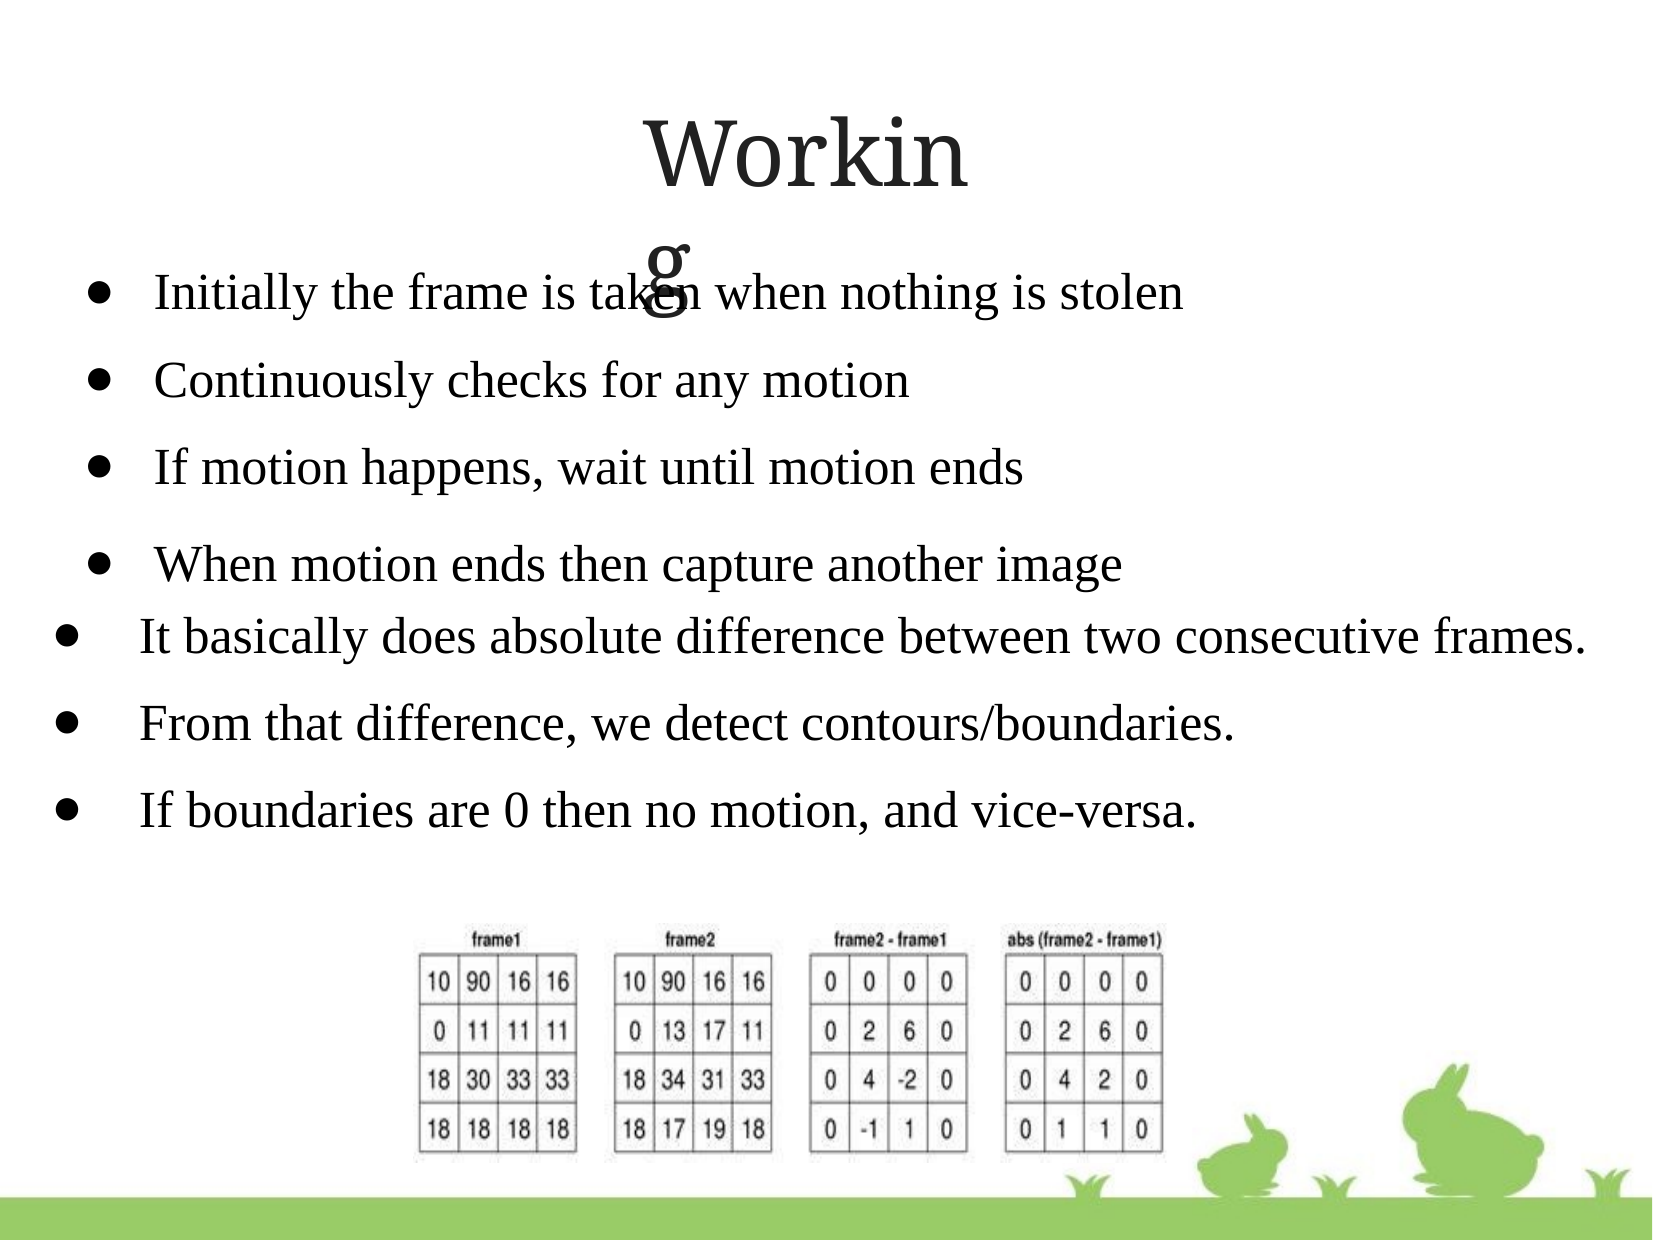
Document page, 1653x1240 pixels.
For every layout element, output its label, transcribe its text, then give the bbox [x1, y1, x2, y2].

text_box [0, 922, 1653, 1240]
title Working [640, 93, 1013, 231]
text_box Initially the frame is taken when nothing is stolen Continuously checks for any motion If motion happens, wait until motion ends When motion ends then capture another image It basically does absolute difference between two consecutive frames. From that difference, we detect contours/boundaries. If boundaries are 0 then no motion, and vice-versa. [49, 231, 1592, 838]
